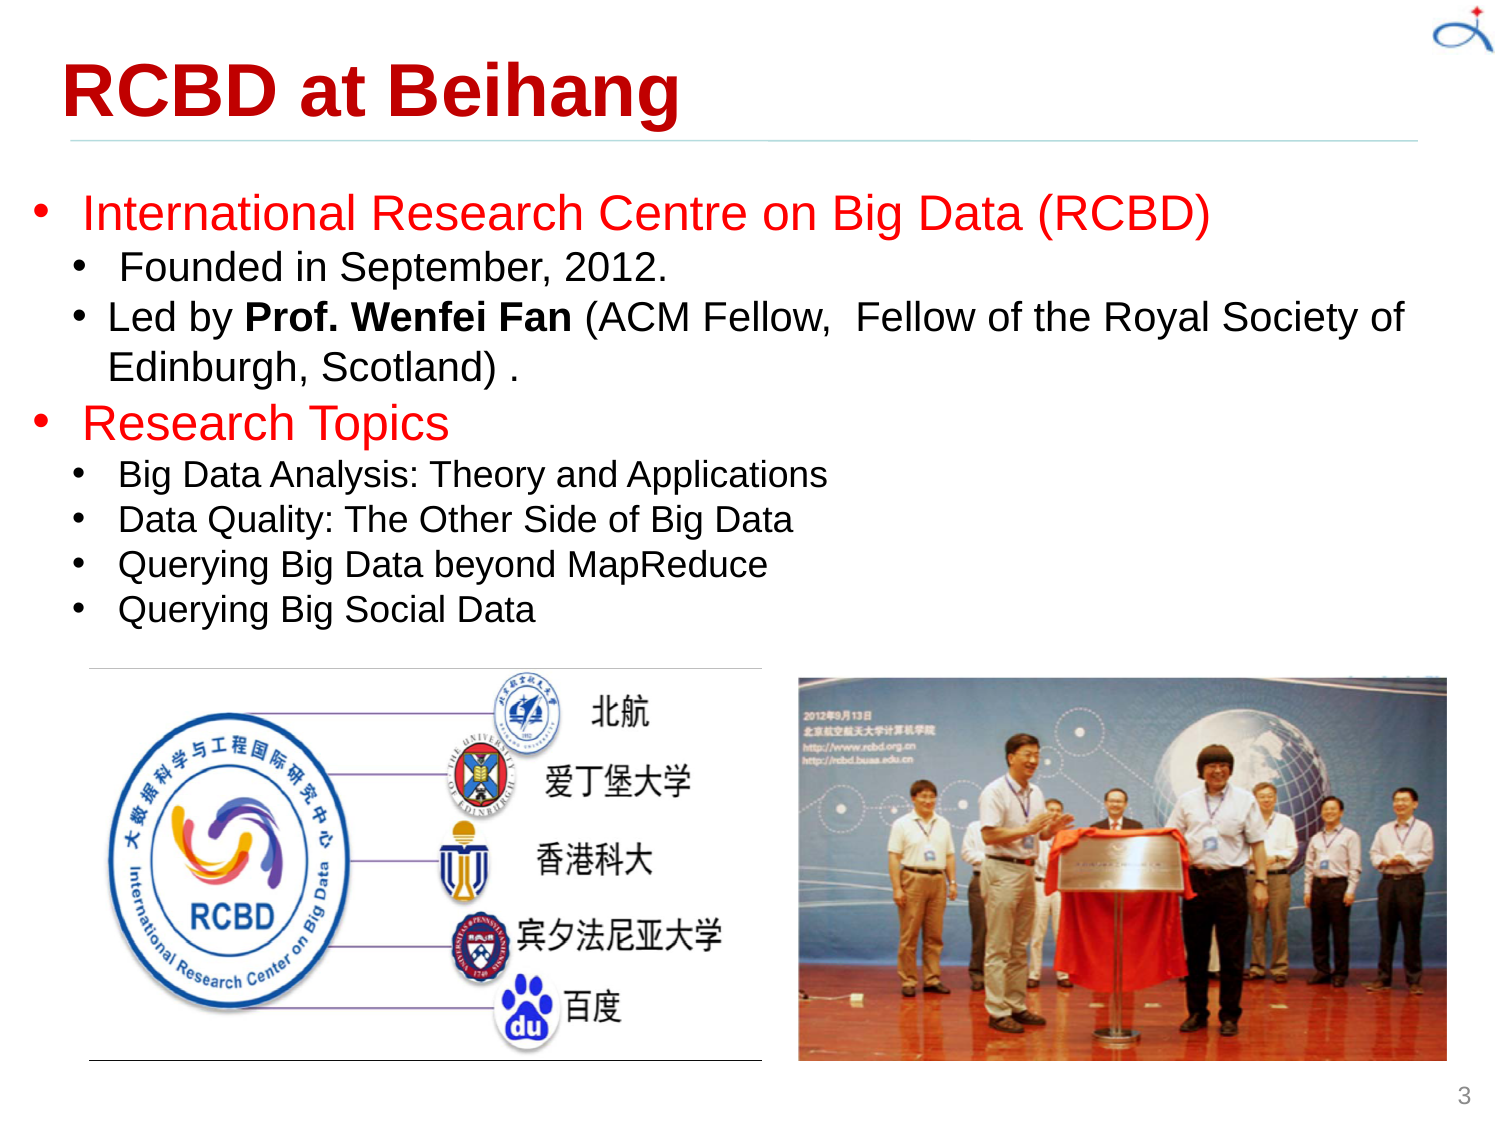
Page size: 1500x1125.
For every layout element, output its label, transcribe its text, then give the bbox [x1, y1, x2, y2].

slide_number 3 [1319, 1065, 1487, 1125]
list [228, 527, 622, 1125]
picture [799, 543, 1446, 1125]
picture [1432, 5, 1495, 55]
title RCBD at Beihang [46, 23, 1448, 150]
picture [90, 683, 228, 1061]
picture [622, 683, 762, 1061]
text_box International Research Centre on Big Data (RCBD) Founded in September, 2012. Led by Prof. Wenfei Fan (ACM Fellow, Fellow of the Royal Society of Edinburgh, Scotland) . Research Topics Big Data Analysis: Theory and Applications Data Quality: The Other Side of Big Data Querying Big Data beyond MapReduce Querying Big Social Data [17, 172, 1477, 683]
